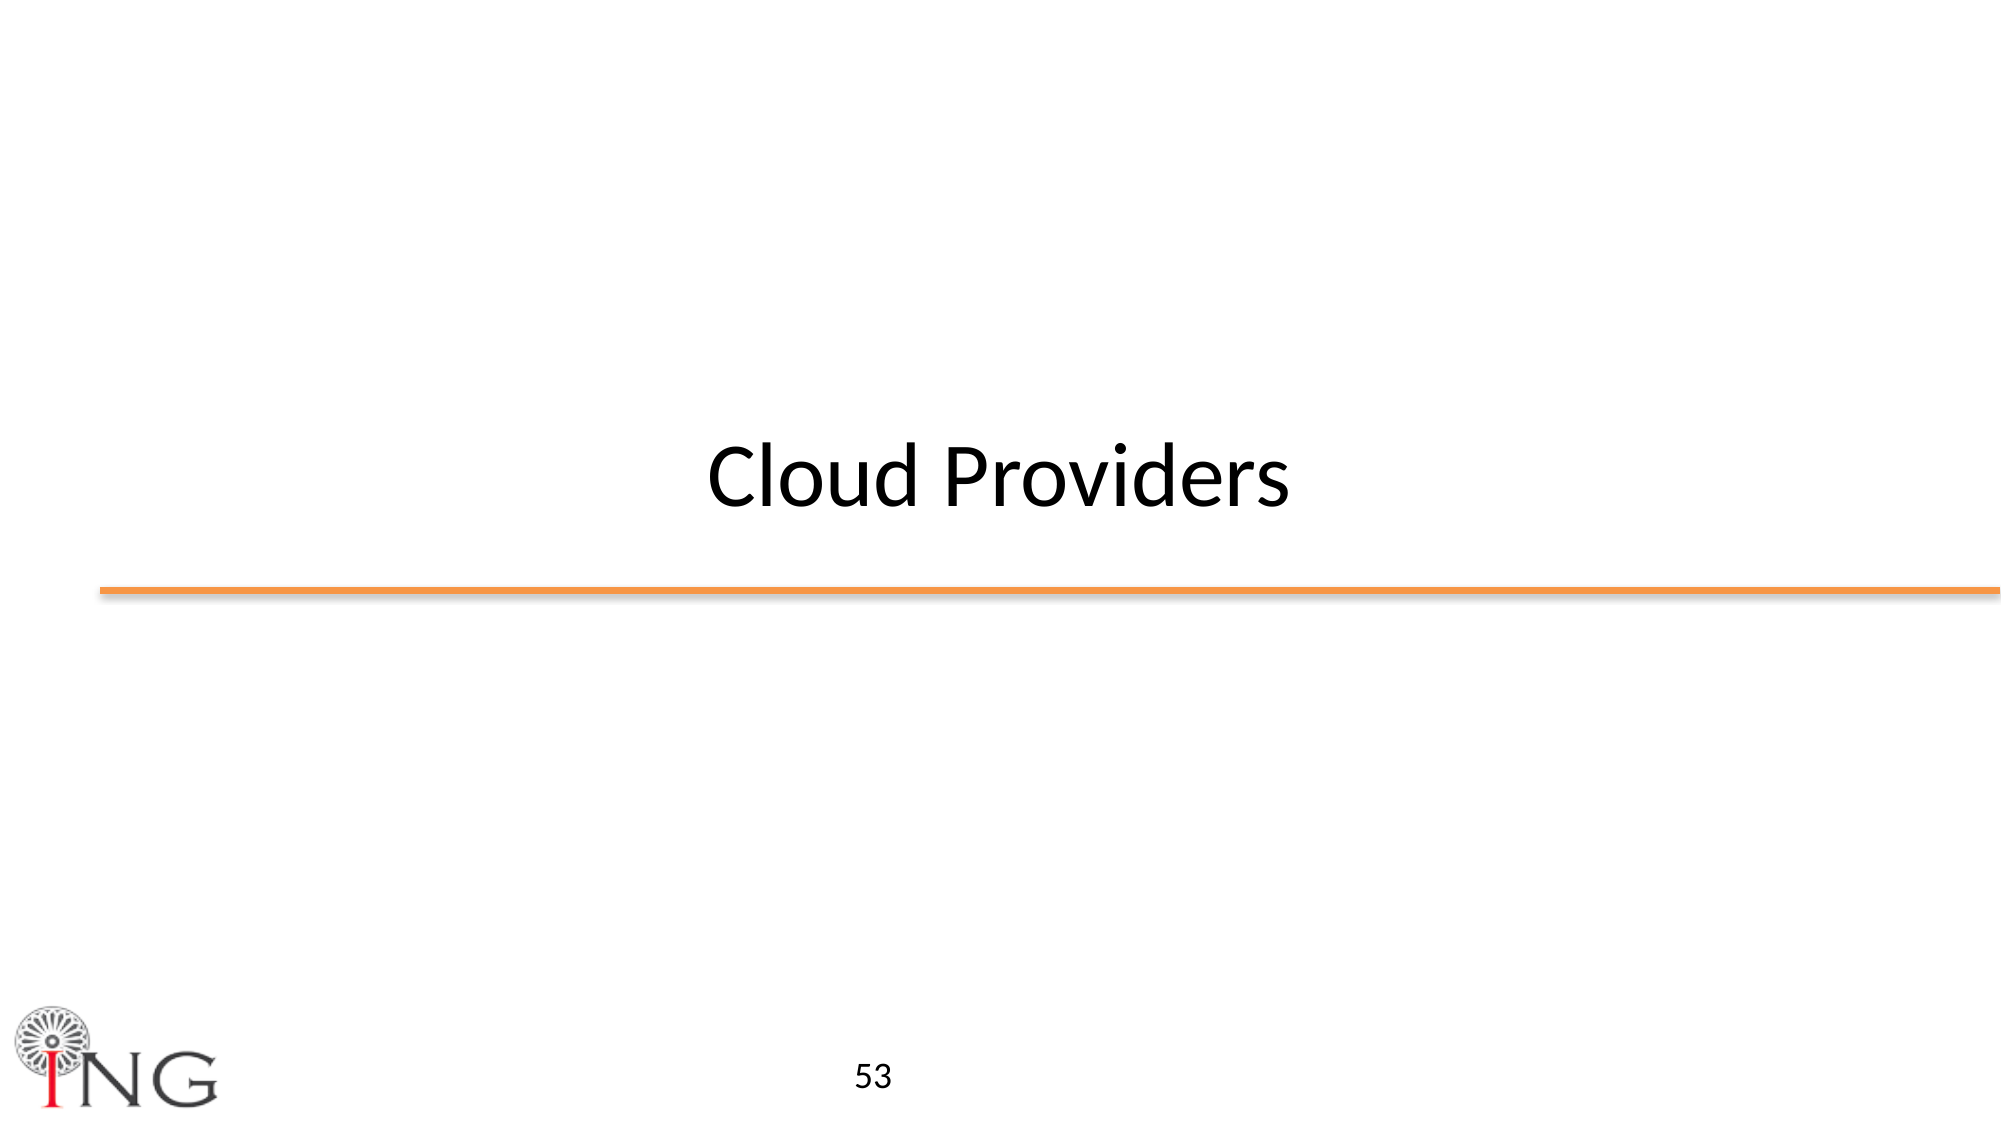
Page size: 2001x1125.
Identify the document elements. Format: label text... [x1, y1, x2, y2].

title Cloud Providers [150, 349, 1850, 591]
slide_number ‹#› [839, 1043, 1900, 1104]
picture [0, 987, 244, 1125]
